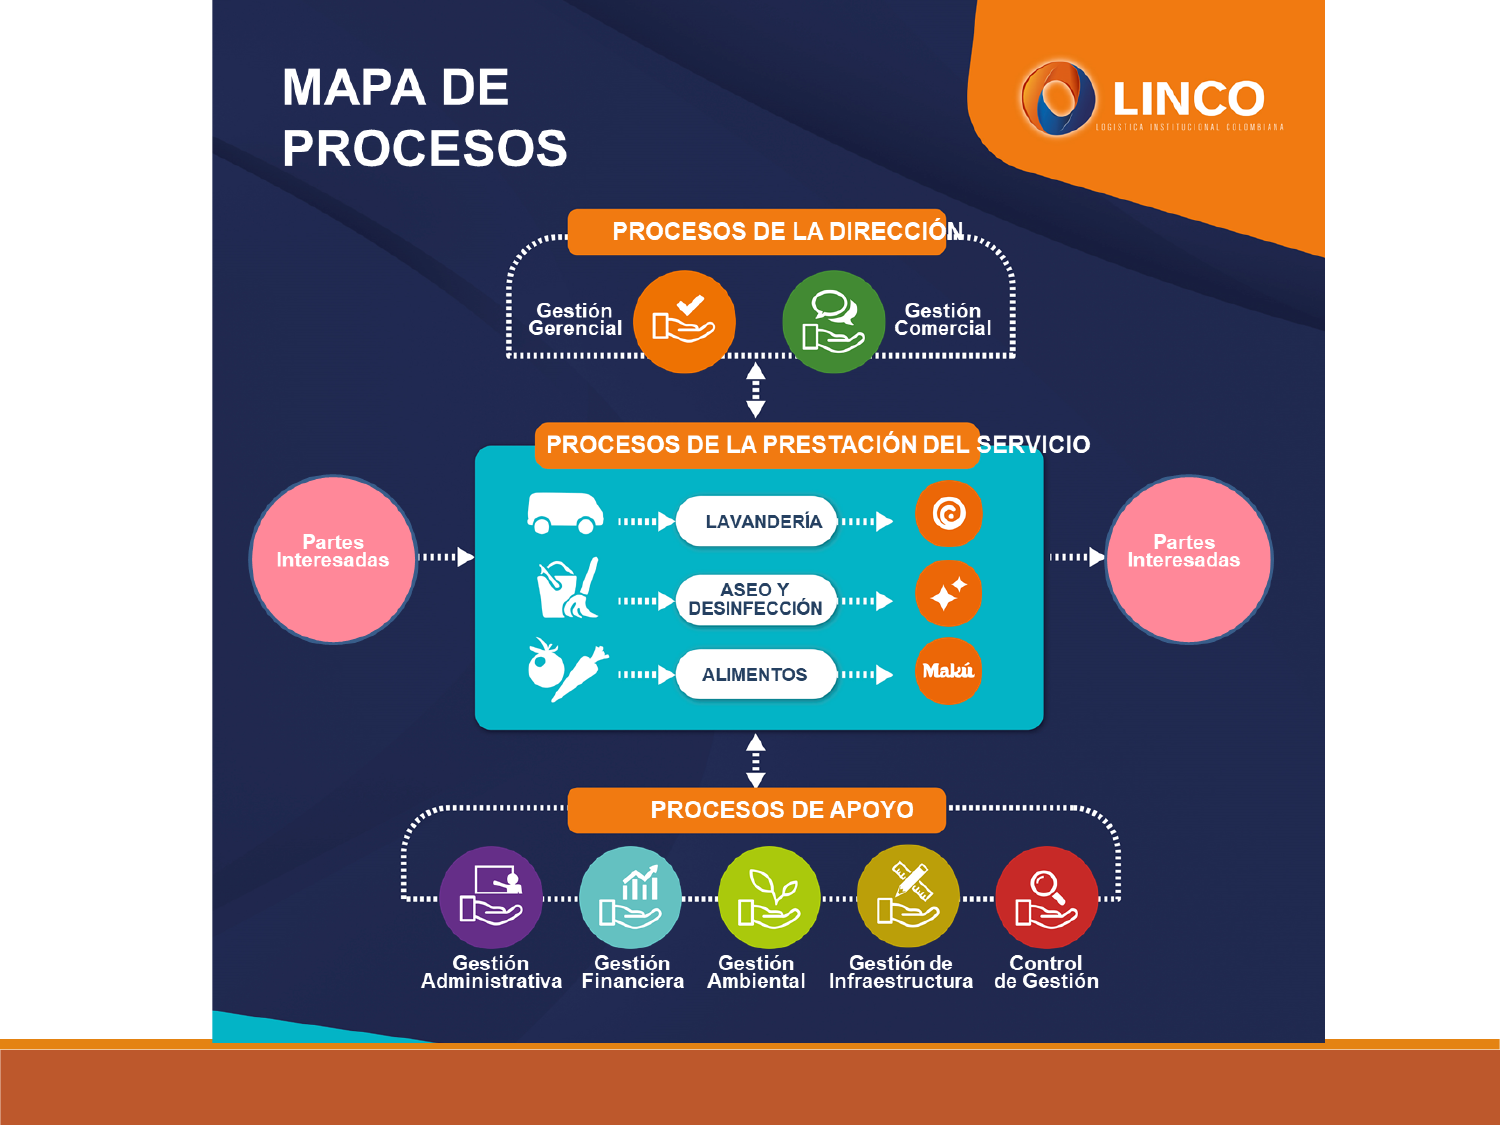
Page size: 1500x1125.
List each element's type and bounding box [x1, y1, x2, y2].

picture [211, 0, 1326, 1044]
